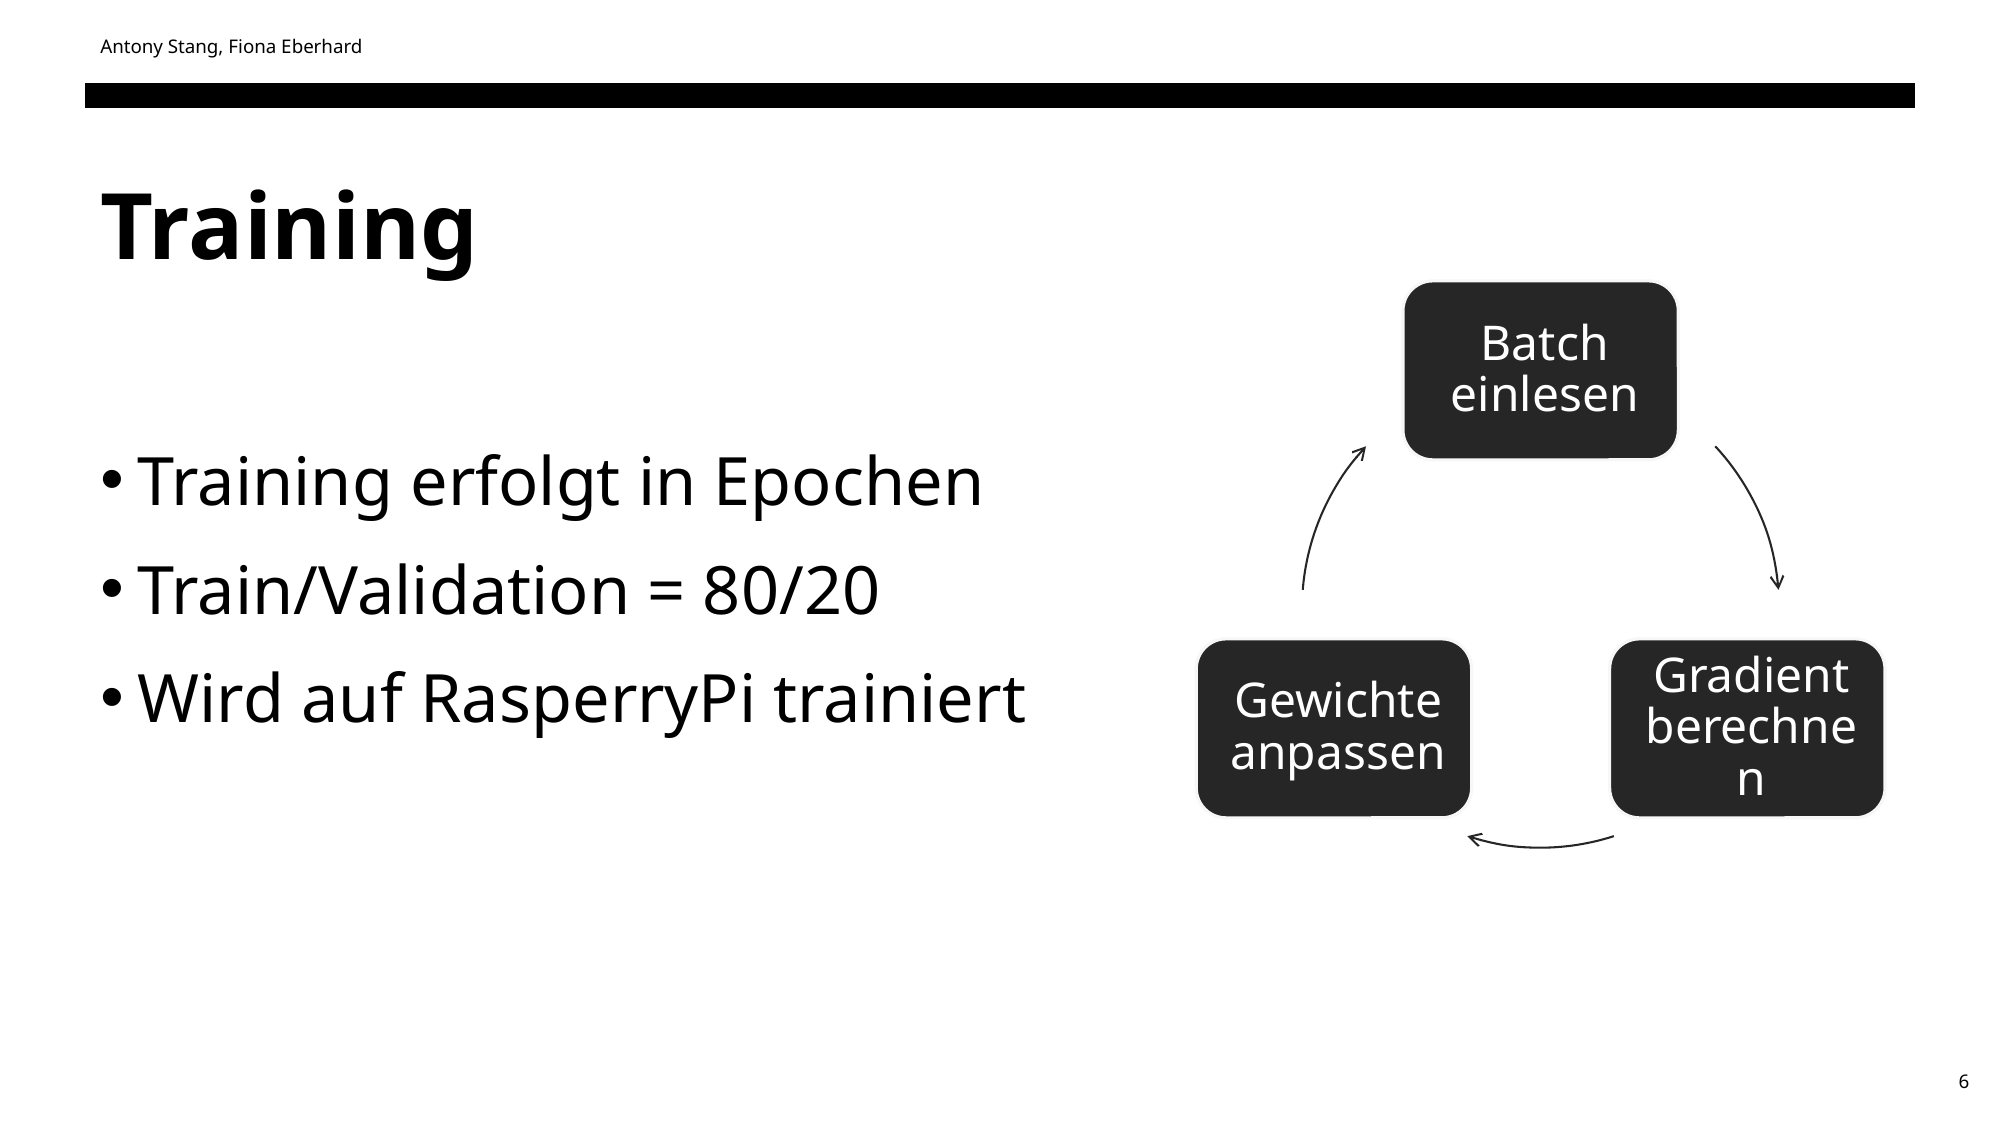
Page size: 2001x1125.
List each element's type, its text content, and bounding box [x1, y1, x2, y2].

title Training [85, 160, 1916, 401]
list Training erfolgt in Epochen Train/Validation = 80/20 Wird auf RasperryPi trainiert [85, 423, 1916, 1041]
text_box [1165, 280, 1917, 882]
footer Antony Stang, Fiona Eberhard [85, 16, 761, 77]
slide_number 6 [1879, 1053, 1985, 1113]
